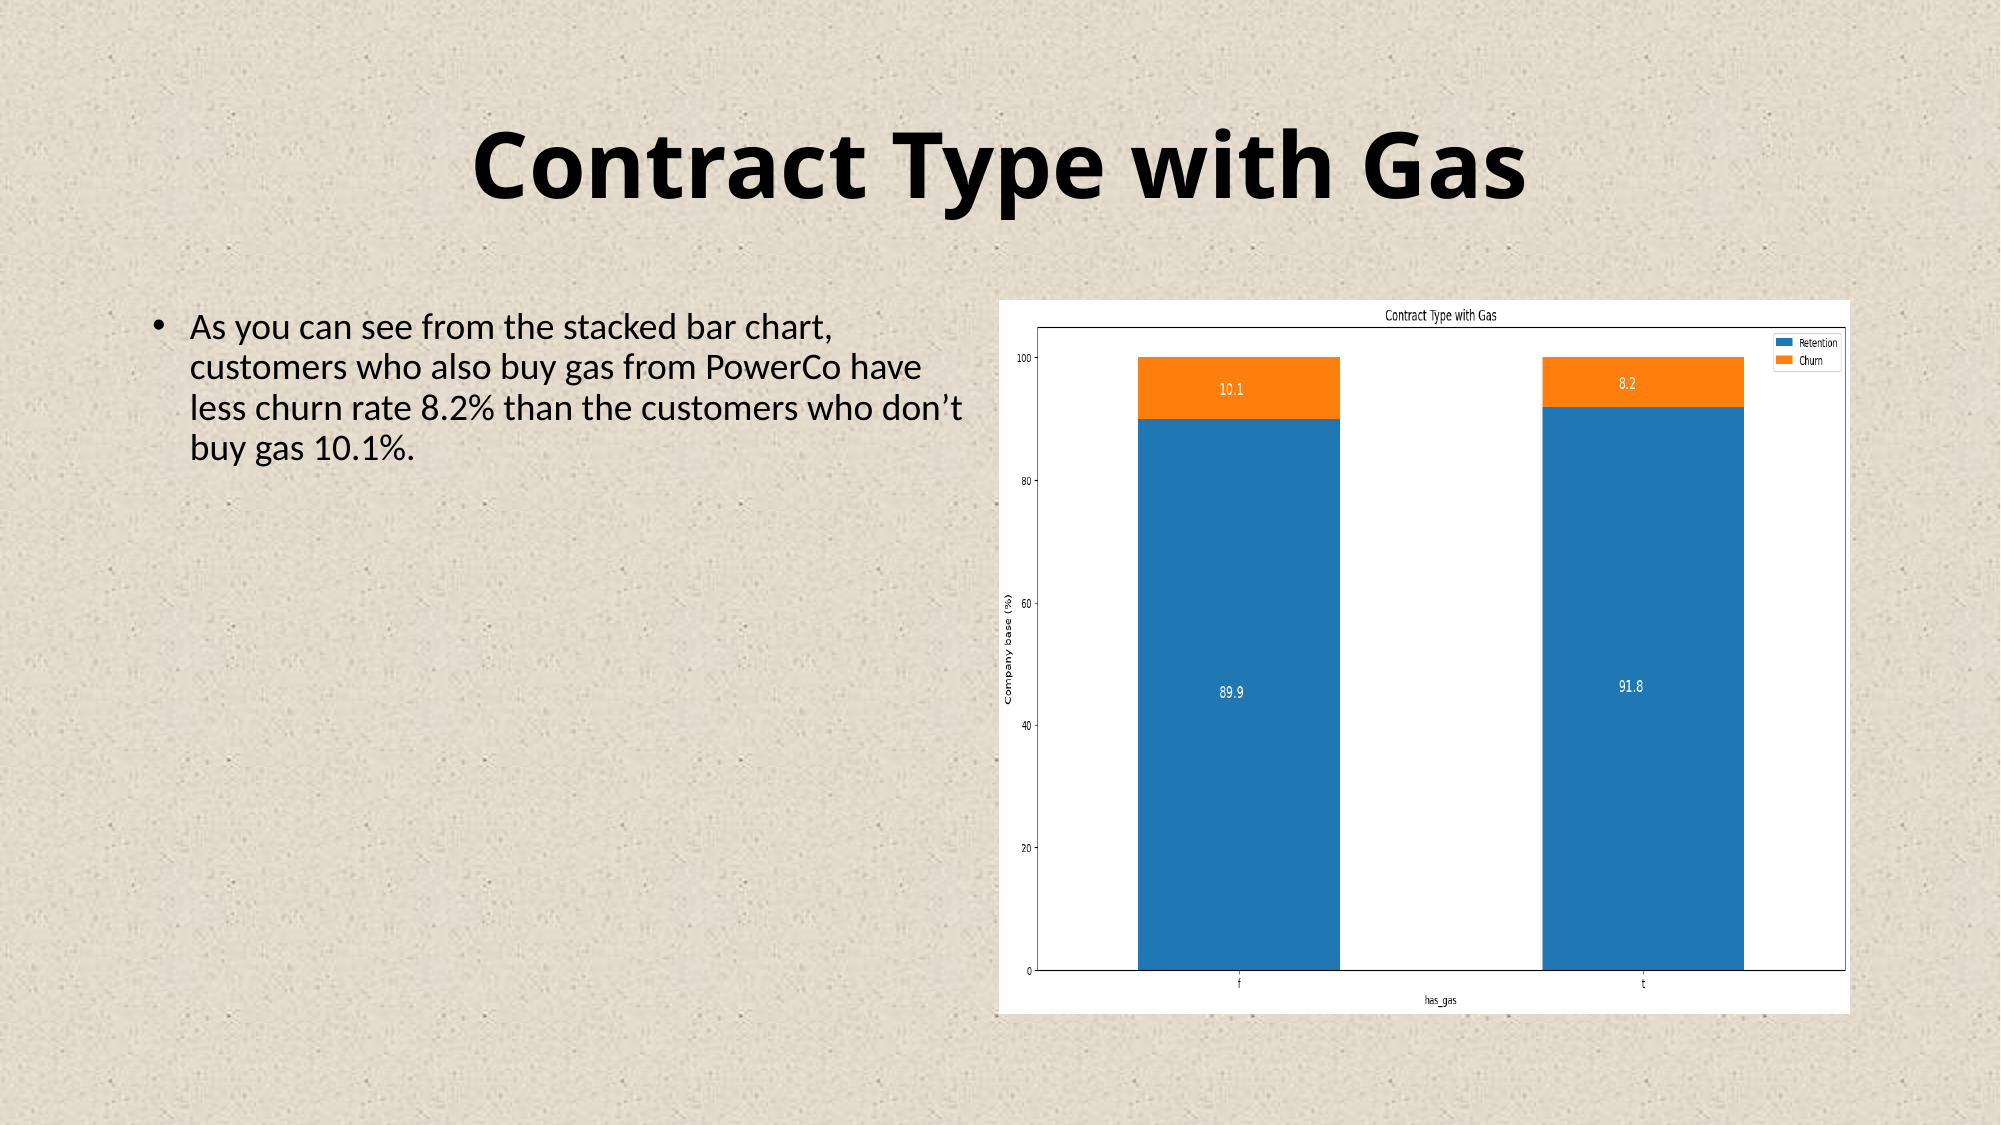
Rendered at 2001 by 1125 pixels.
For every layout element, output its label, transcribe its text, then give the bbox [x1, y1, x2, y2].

picture [0, 0, 2001, 1125]
list As you can see from the stacked bar chart, customers who also buy gas from PowerCo have less churn rate 8.2% than the customers who don’t buy gas 10.1%. [137, 299, 988, 1014]
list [999, 300, 1850, 1014]
title Contract Type with Gas [137, 59, 1863, 278]
